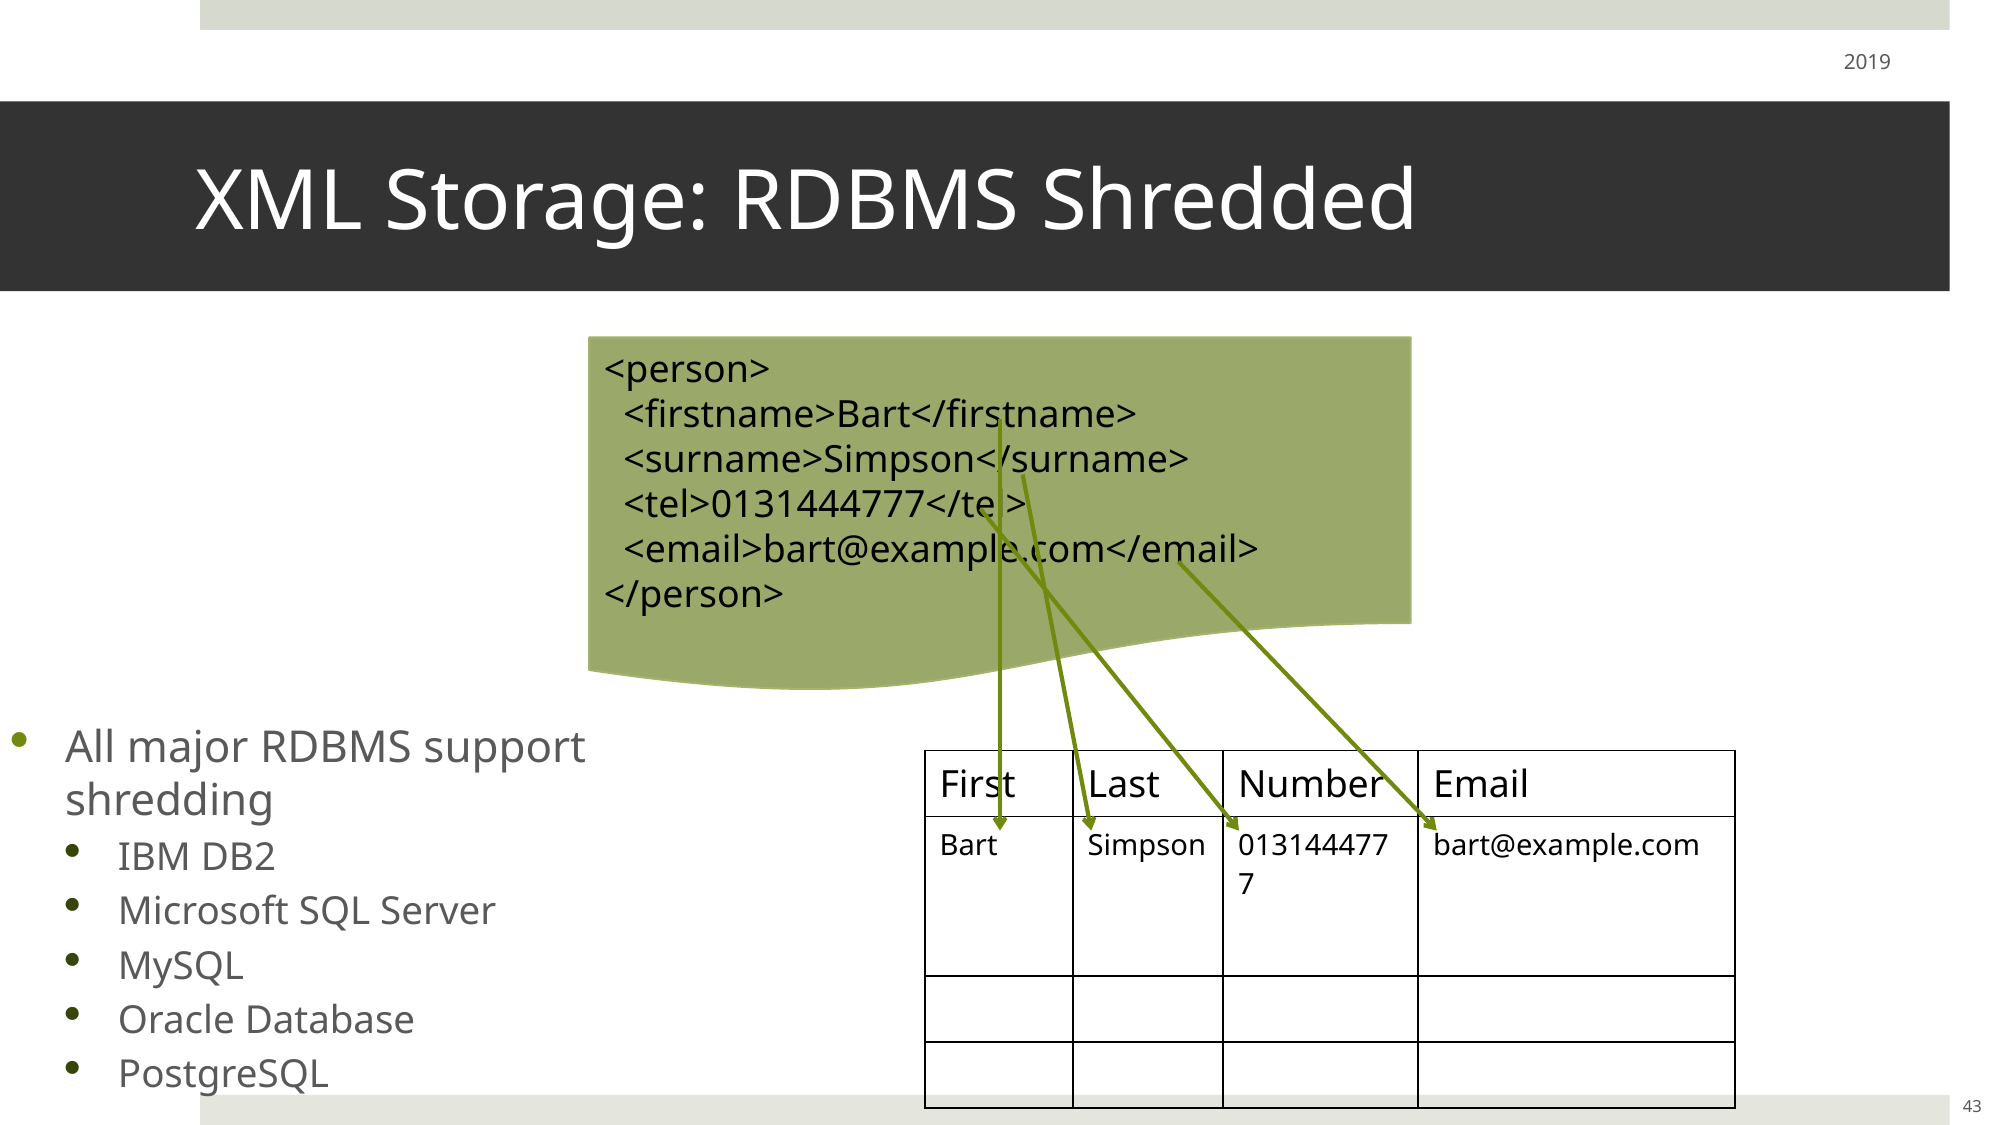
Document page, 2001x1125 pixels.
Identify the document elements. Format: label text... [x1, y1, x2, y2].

table_cell bart@example.com [1419, 817, 1734, 975]
table_cell [1419, 1043, 1734, 1107]
table_header First [926, 751, 979, 816]
table_cell [926, 1043, 1072, 1107]
table_cell [1074, 977, 1222, 1041]
table_cell [1419, 977, 1734, 1041]
table_cell Simpson [1074, 832, 1222, 975]
table_cell [1074, 1043, 1222, 1107]
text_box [979, 418, 1438, 832]
table_cell 0131444777 [1224, 832, 1417, 975]
table_cell [1224, 977, 1417, 1041]
table_header Email [1438, 751, 1734, 816]
title XML Storage: RDBMS Shredded [0, 101, 1950, 292]
slide_number 43 [1922, 1077, 2000, 1125]
text_box All major RDBMS support shredding IBM DB2 Microsoft SQL Server MySQL Oracle Database PostgreSQL [0, 711, 658, 1108]
table_cell Bart [926, 817, 1072, 975]
text_box <person> <firstname>Bart</firstname> <surname>Simpson</surname> <tel>0131444777</tel> <email>bart@example.com</email> </person> [588, 336, 1412, 690]
table_cell [926, 977, 1072, 1041]
slide_number 2019 [1439, 30, 1906, 91]
table_cell [1224, 1043, 1417, 1107]
